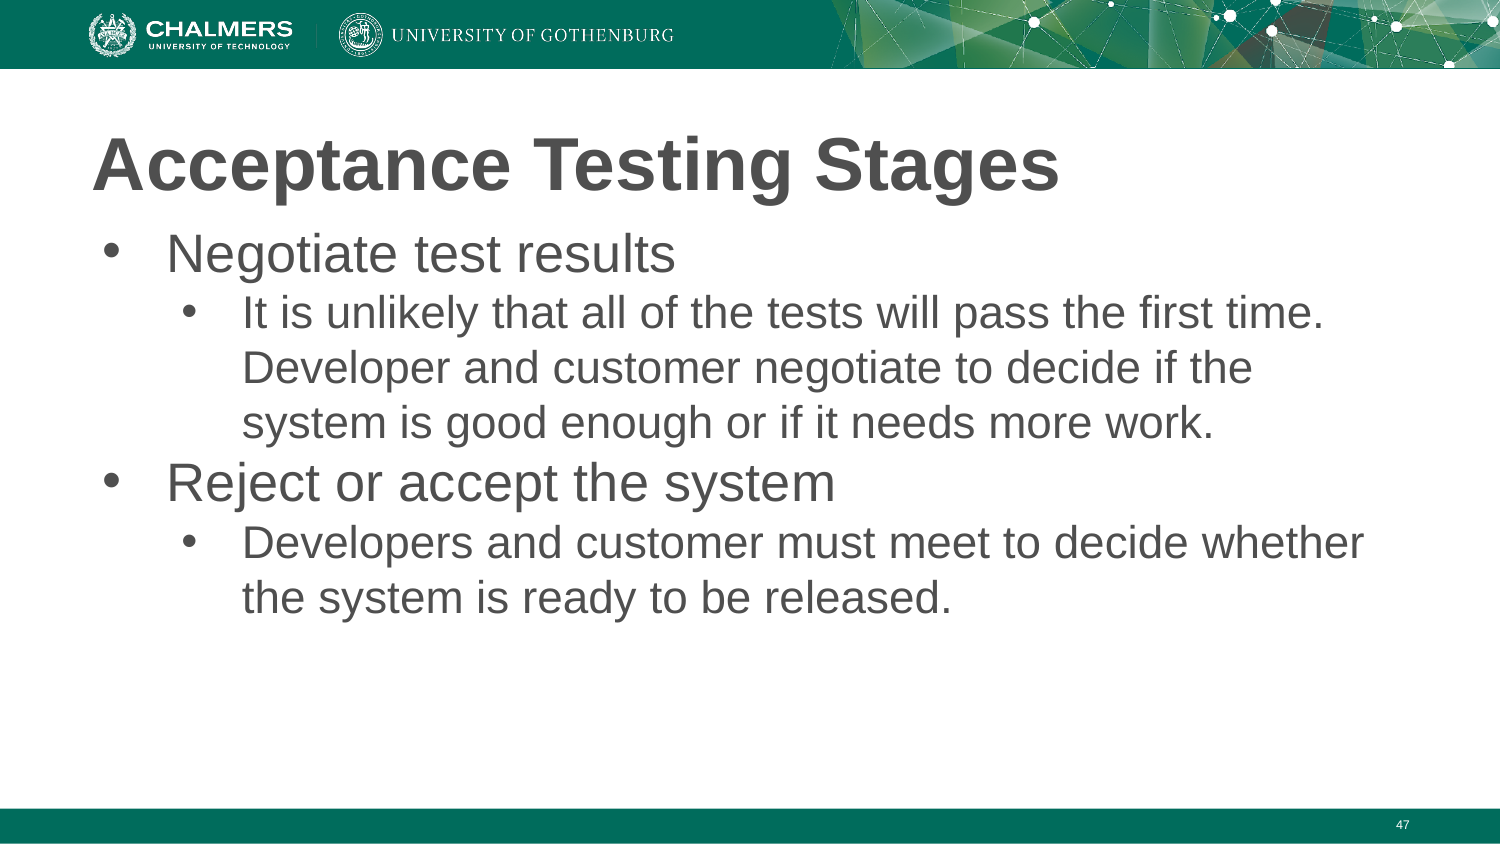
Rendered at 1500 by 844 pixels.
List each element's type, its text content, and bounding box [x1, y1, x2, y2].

slide_number ‹#› [1074, 809, 1425, 844]
title Acceptance Testing Stages [76, 100, 1425, 210]
picture [64, 0, 696, 85]
list Negotiate test results It is unlikely that all of the tests will pass the first time. Developer and customer negotiate to decide if the system is good enough or if it needs more work. Reject or accept the system Developers and customer must meet to decide whether the system is ready to be released. [76, 210, 1425, 782]
picture [759, 0, 1500, 68]
